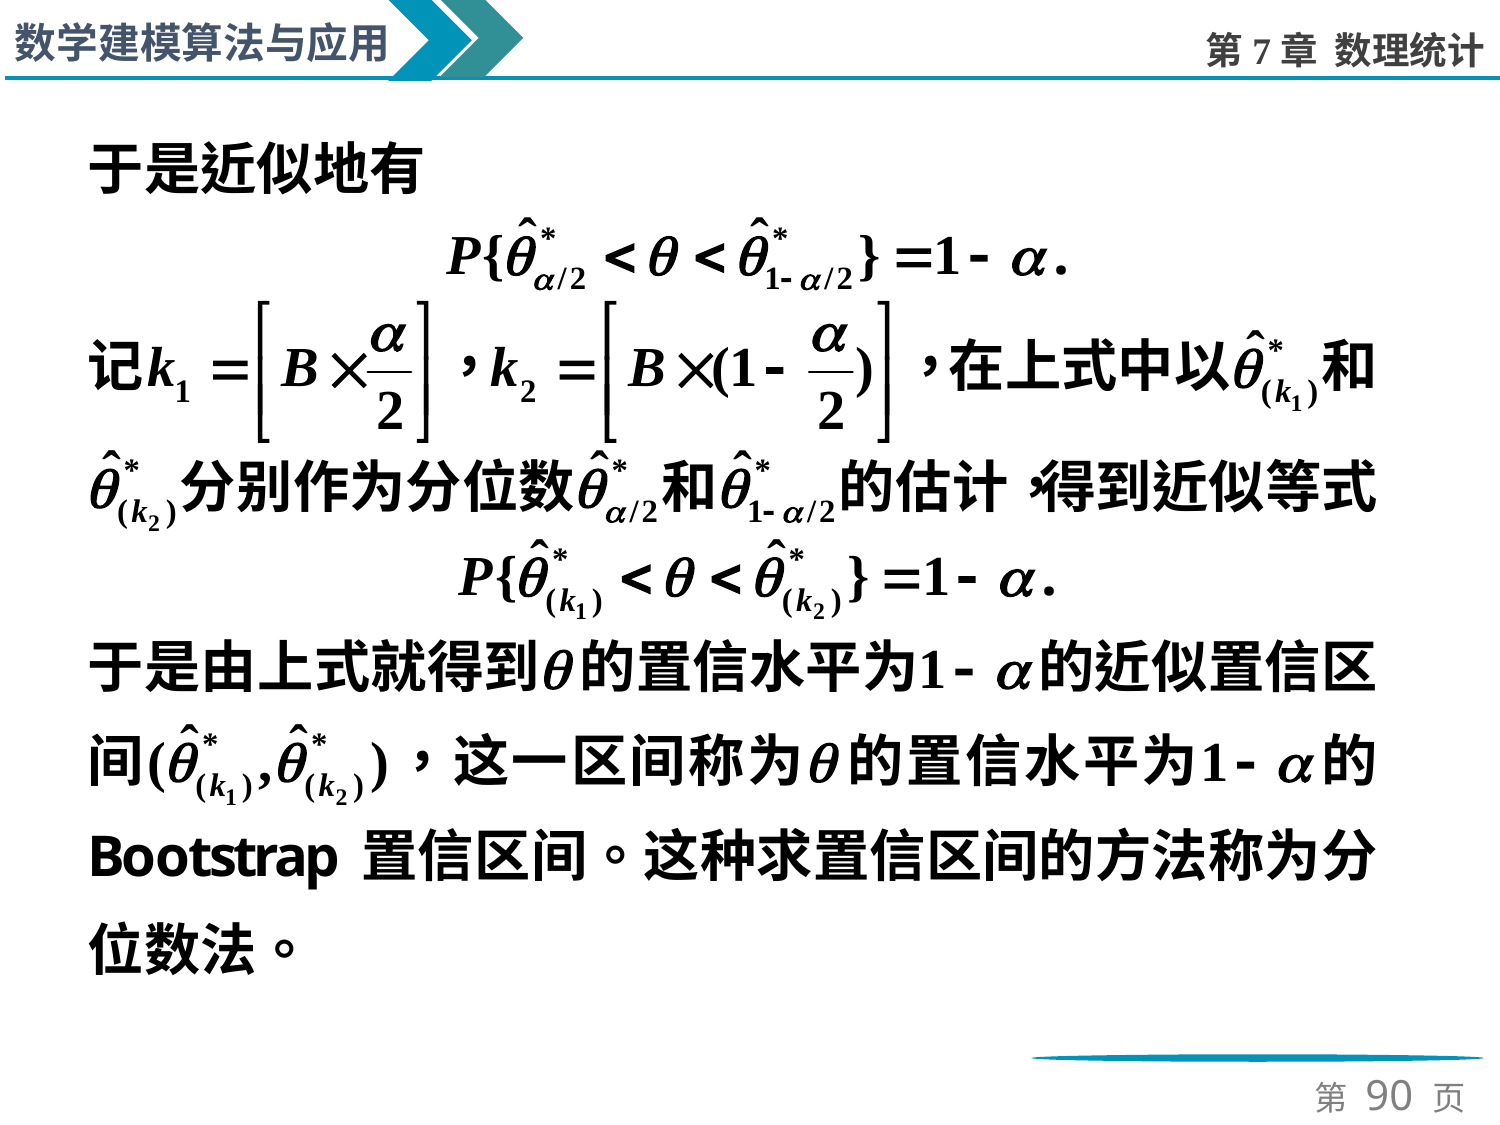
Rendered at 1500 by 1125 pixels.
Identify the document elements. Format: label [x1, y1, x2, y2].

text_box [87, 132, 1377, 1001]
